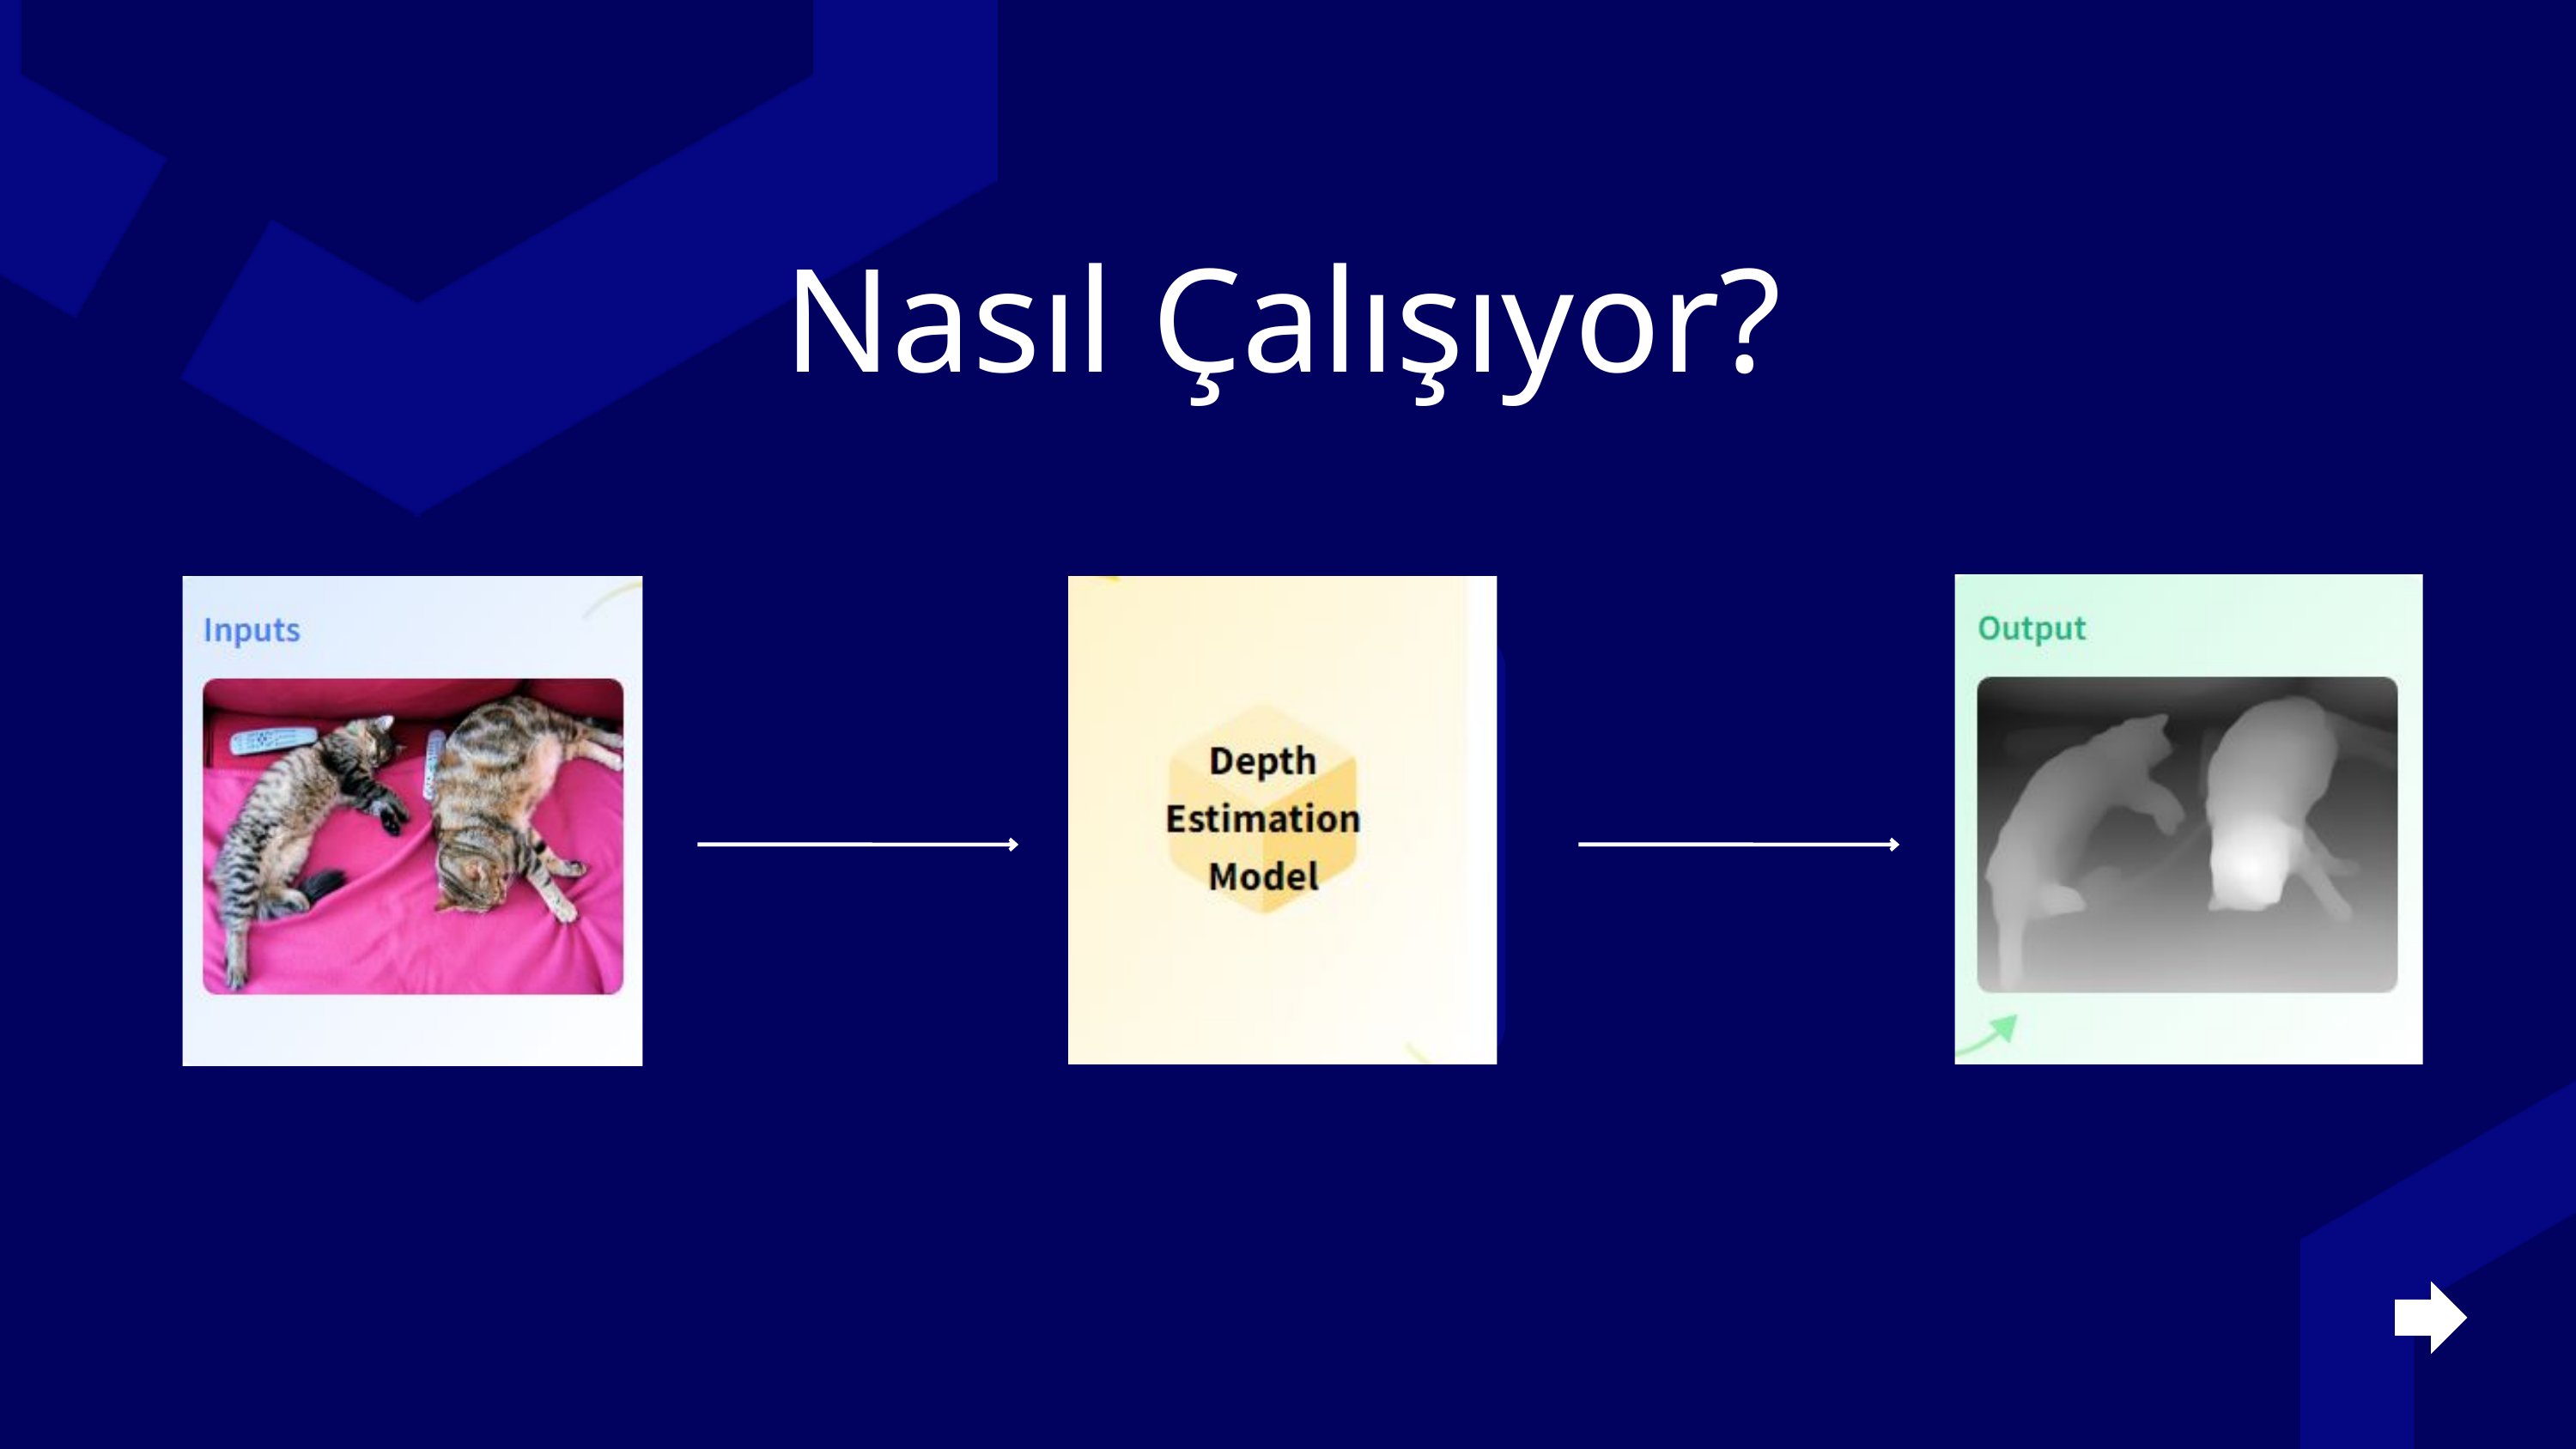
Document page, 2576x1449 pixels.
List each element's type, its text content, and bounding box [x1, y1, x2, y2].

picture [1067, 576, 1498, 1064]
picture [182, 576, 643, 1066]
picture [1954, 573, 2576, 1449]
text_box Nasıl Çalışıyor? [1002, 200, 2379, 401]
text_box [2394, 1281, 2468, 1355]
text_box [1501, 628, 1506, 1064]
picture [0, 0, 998, 517]
